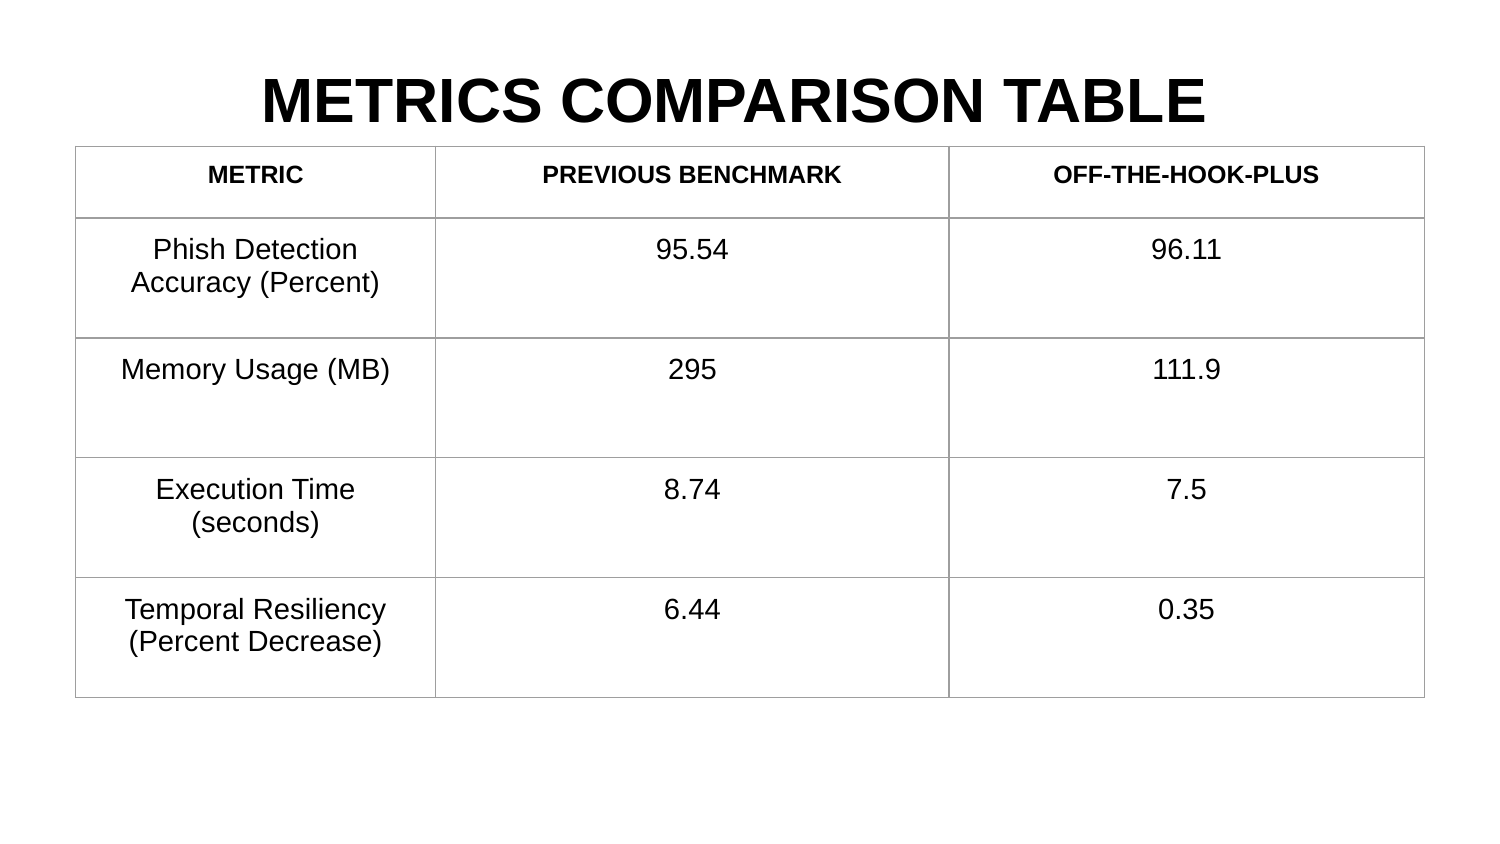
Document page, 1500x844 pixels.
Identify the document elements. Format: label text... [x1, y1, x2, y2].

table_header OFF-THE-HOOK-PLUS [950, 147, 1424, 217]
table_cell Phish Detection Accuracy (Percent) [76, 219, 435, 337]
title METRICS COMPARISON TABLE [78, 41, 1392, 146]
table_cell Execution Time (seconds) [76, 458, 435, 577]
table_cell 0.35 [950, 578, 1424, 697]
table_cell 111.9 [950, 339, 1424, 457]
table_header PREVIOUS BENCHMARK [436, 147, 948, 217]
table_cell 295 [436, 339, 948, 457]
table_cell 6.44 [436, 578, 948, 697]
table_cell Temporal Resiliency (Percent Decrease) [76, 578, 435, 697]
table_cell 95.54 [436, 219, 948, 337]
table_header METRIC [76, 147, 435, 217]
table_cell Memory Usage (MB) [76, 339, 435, 457]
table_cell 7.5 [950, 458, 1424, 577]
table_cell 8.74 [436, 458, 948, 577]
table_cell 96.11 [950, 219, 1424, 337]
